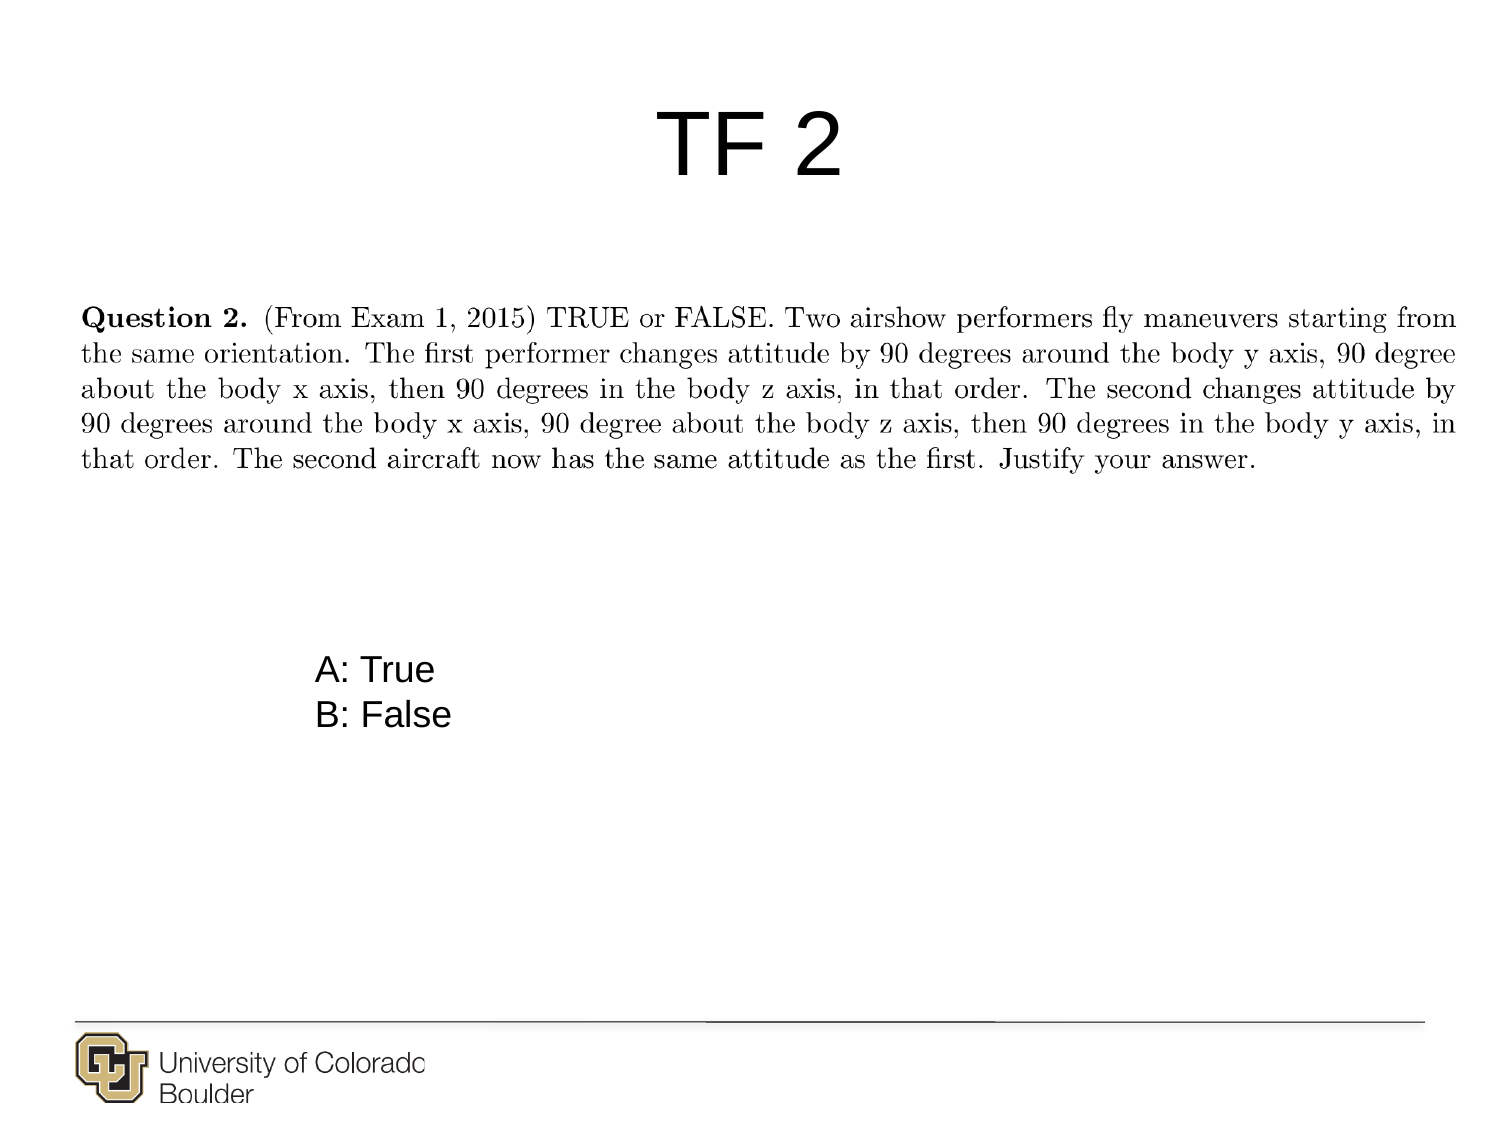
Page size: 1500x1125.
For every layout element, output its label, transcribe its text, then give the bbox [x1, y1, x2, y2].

picture [74, 299, 1463, 483]
text_box A: True B: False [300, 637, 468, 737]
title TF 2 [75, 44, 1425, 233]
